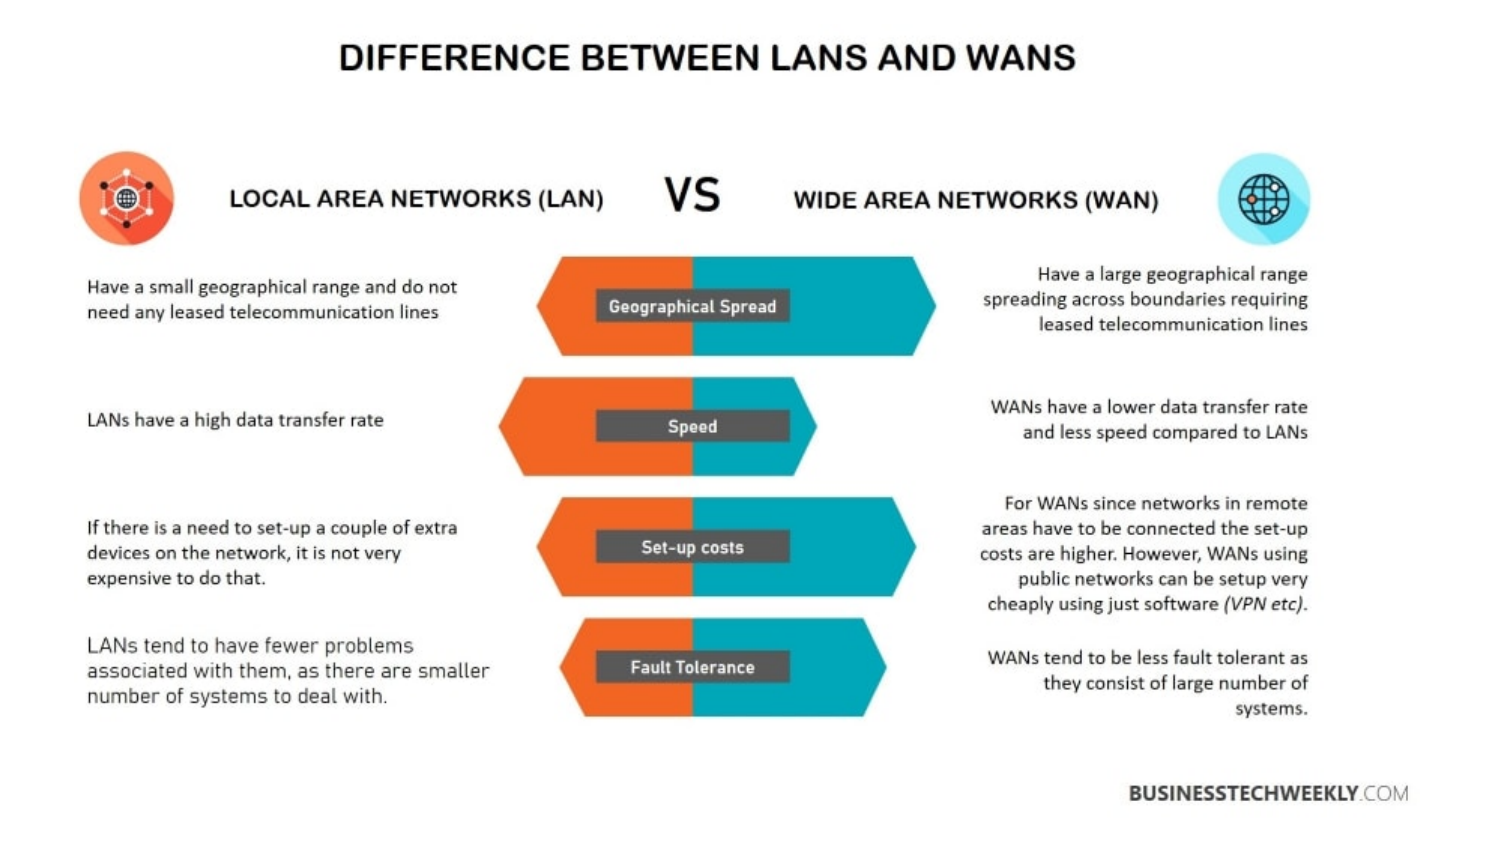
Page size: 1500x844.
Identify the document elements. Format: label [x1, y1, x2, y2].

picture [74, 24, 1426, 819]
